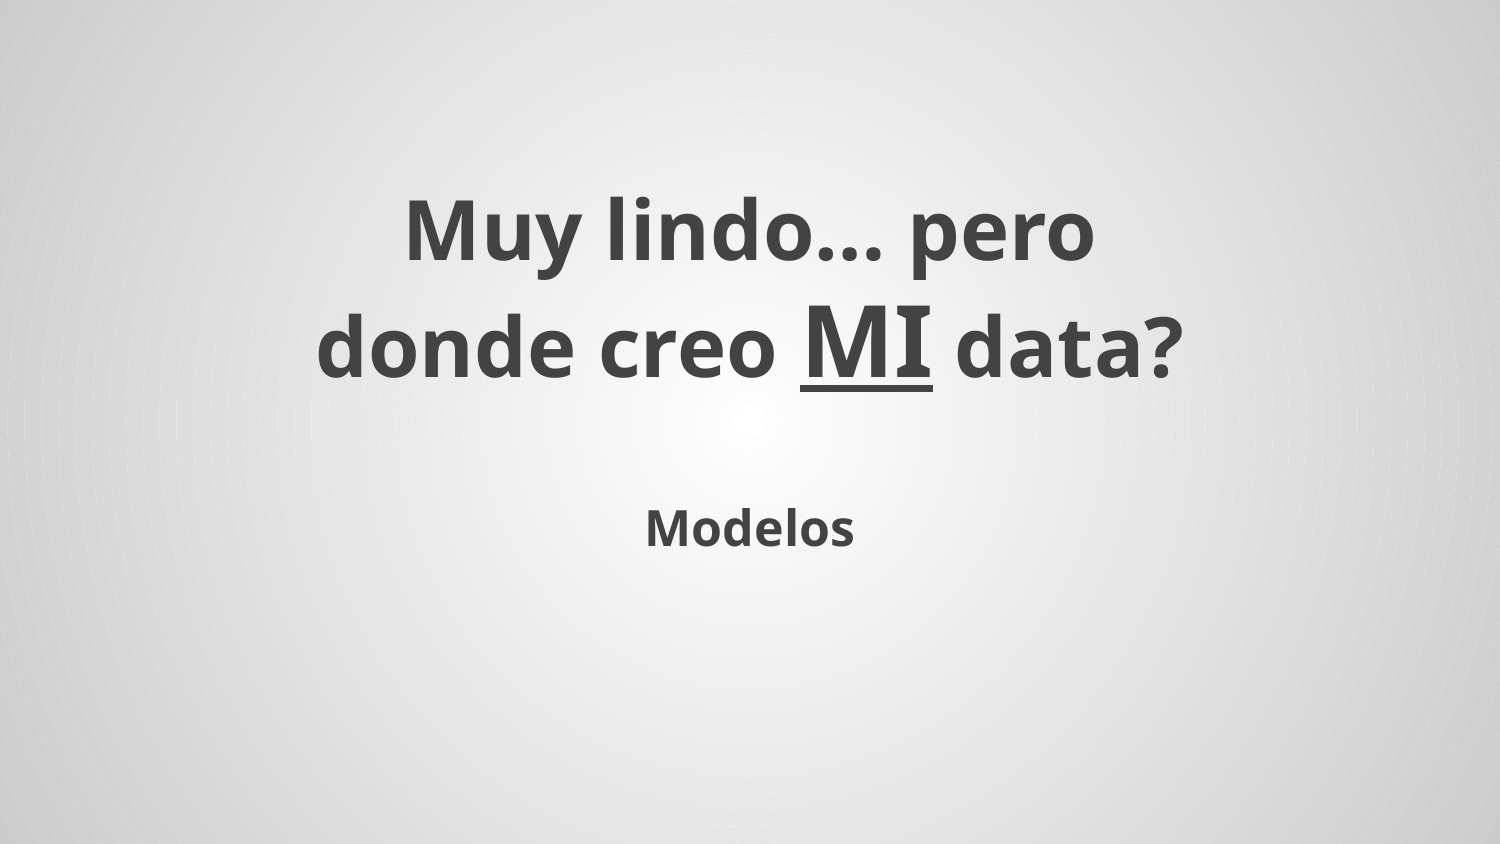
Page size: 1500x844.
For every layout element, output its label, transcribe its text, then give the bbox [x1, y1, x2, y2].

title Modelos [257, 435, 1243, 618]
title Muy lindo… pero donde creo MI data? [268, 150, 1232, 425]
